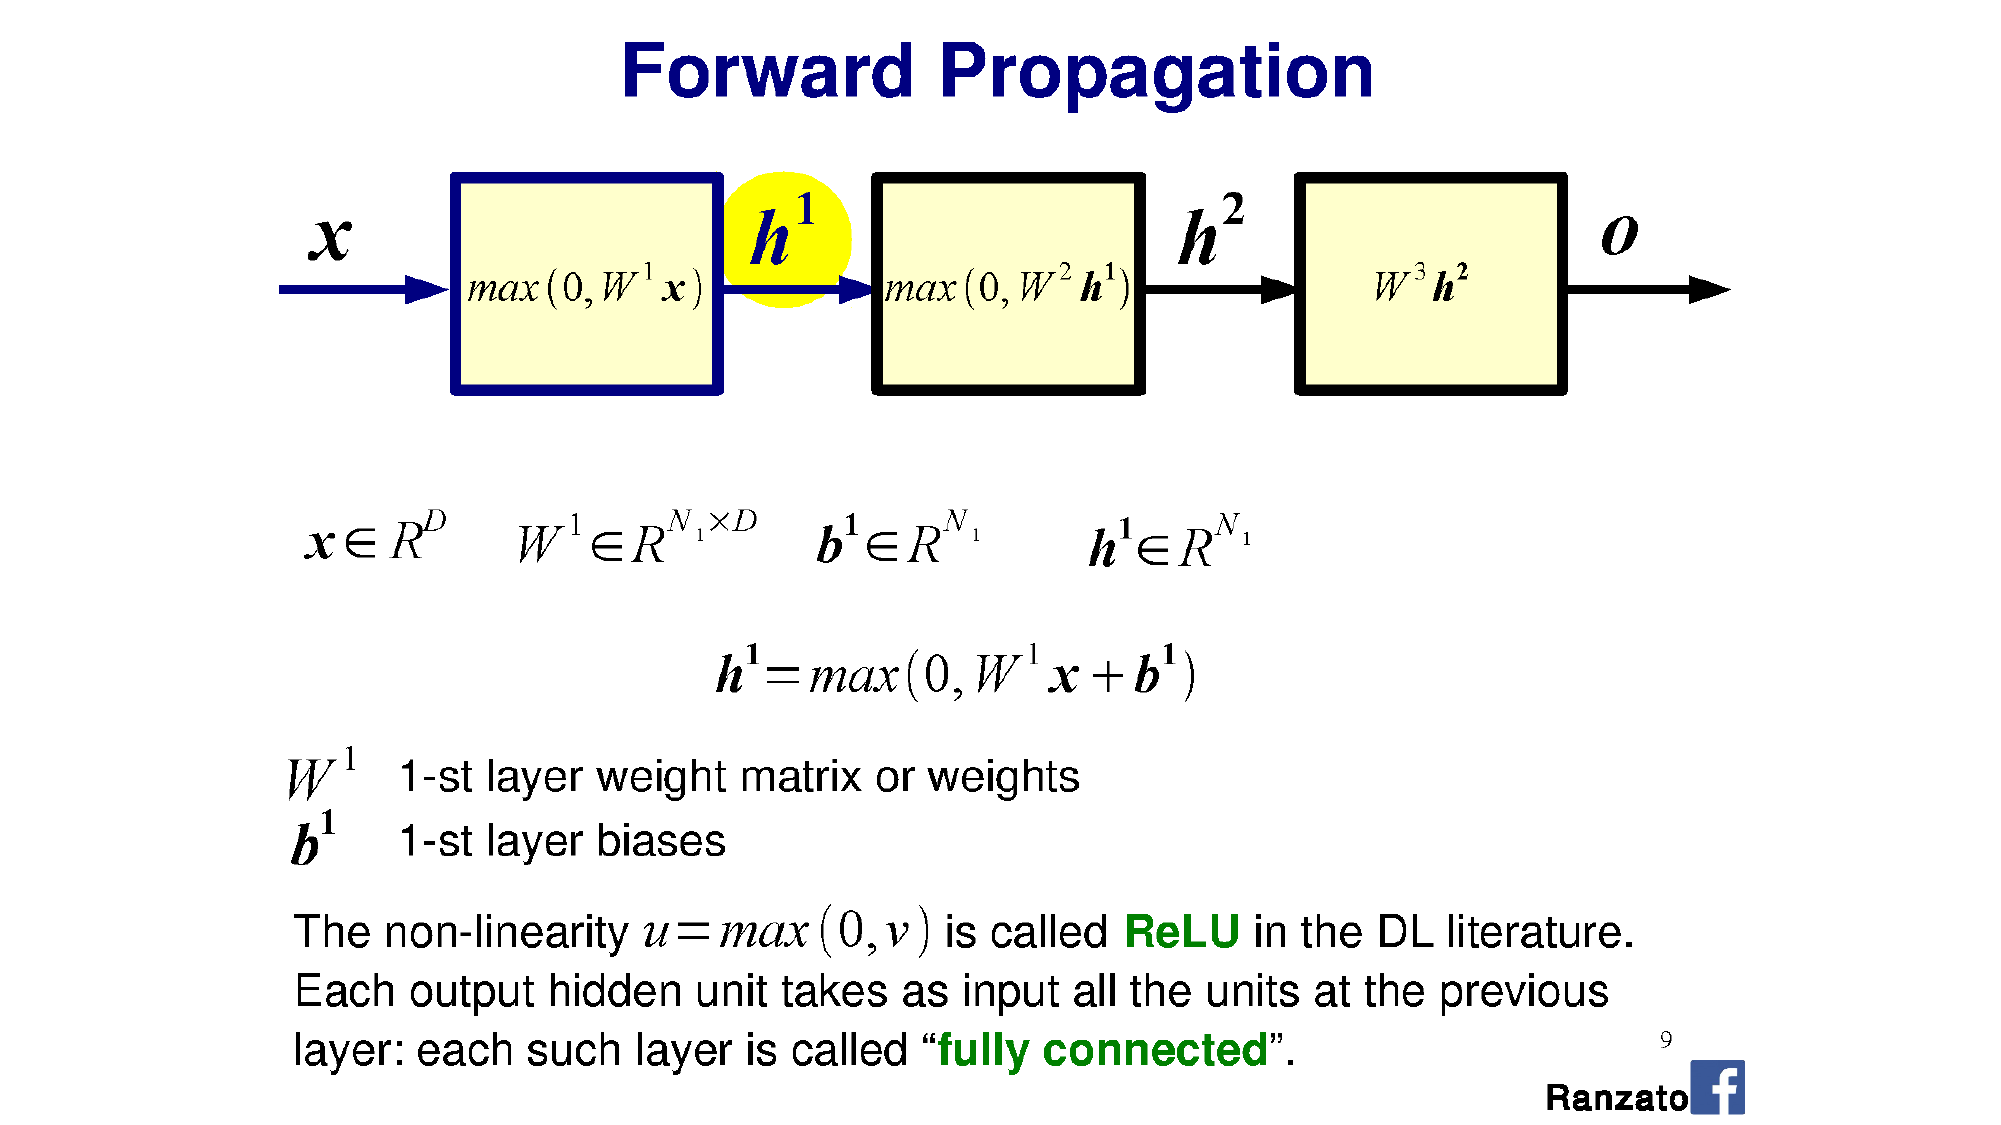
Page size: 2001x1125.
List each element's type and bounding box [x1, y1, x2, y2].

picture [251, 1, 1749, 1124]
